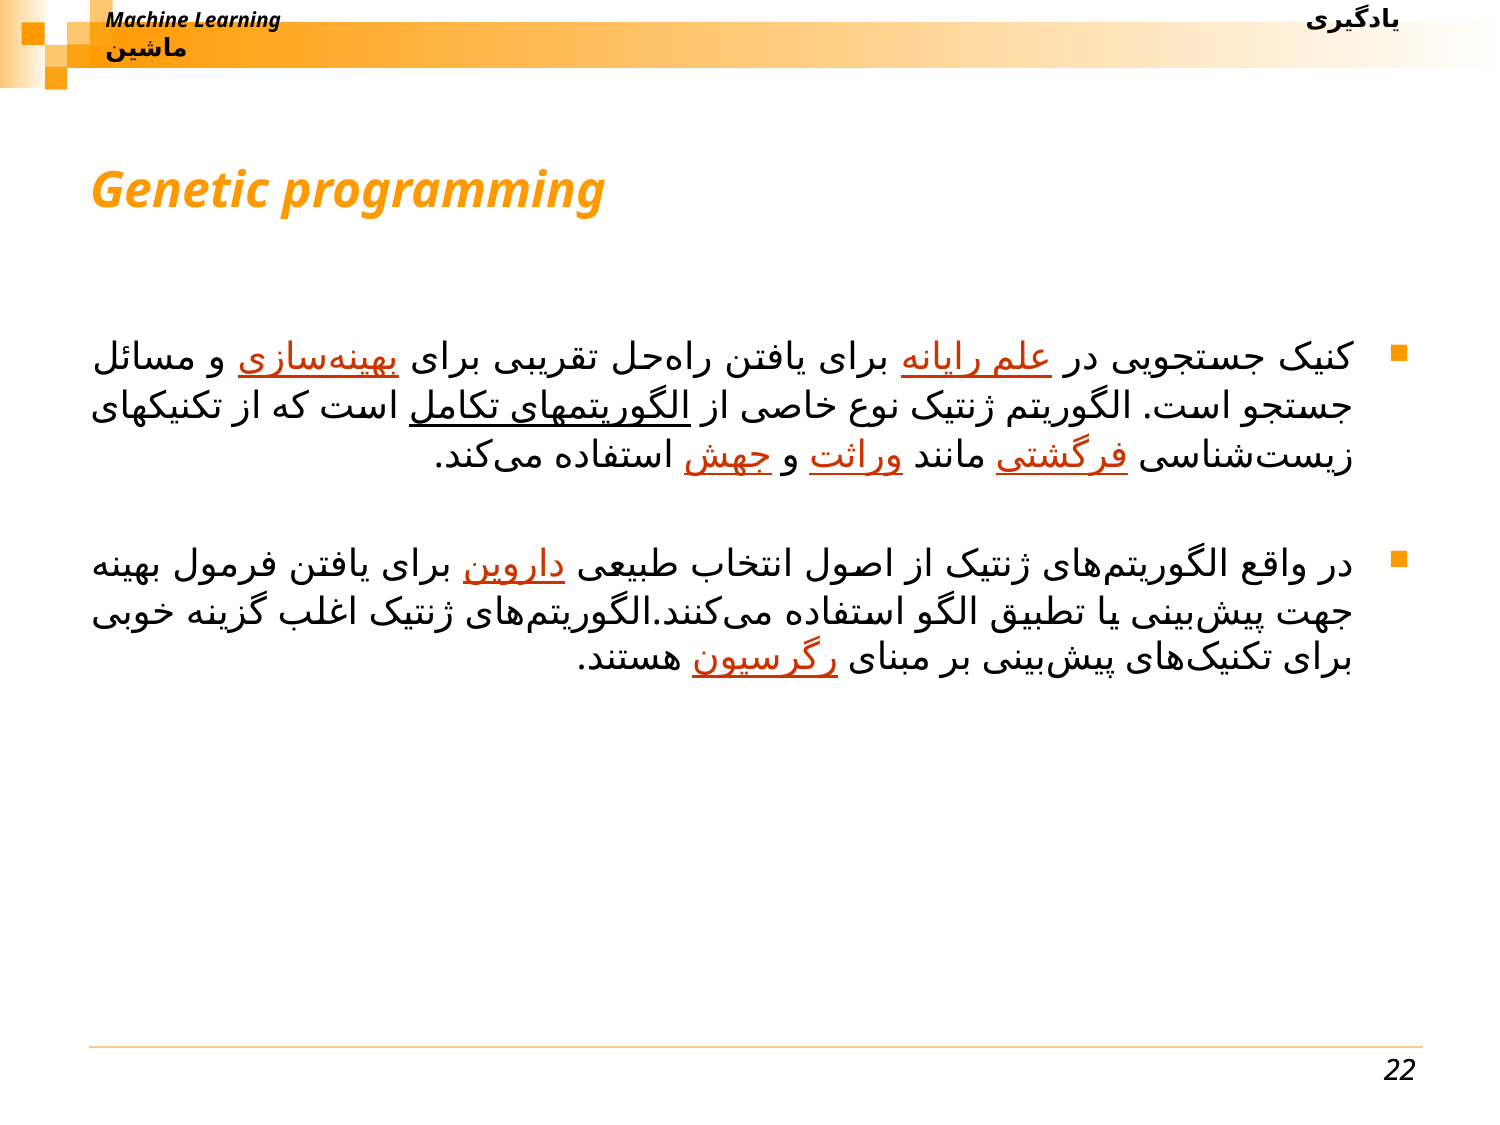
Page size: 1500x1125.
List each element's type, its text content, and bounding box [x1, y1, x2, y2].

list کنیک جستجویی در علم رایانه برای یافتن راه‌حل تقریبی برای بهینه‌سازی و مسائل جستجو است. الگوریتم ژنتیک نوع خاصی از الگوریتمهای تکامل است که از تکنیکهای زیست‌شناسی فرگشتی مانند وراثت و جهش استفاده می‌کند. در واقع الگوریتم‌های ژنتیک از اصول انتخاب طبیعی داروین برای یافتن فرمول بهینه جهت پیش‌بینی یا تطبیق الگو استفاده می‌کنند.الگوریتم‌های ژنتیک اغلب گزینه خوبی برای تکنیک‌های پیش‌بینی بر مبنای رگرسیون هستند. [75, 324, 1425, 963]
text_box Machine Learning یادگیری ماشین [90, 22, 1471, 70]
title Genetic programming [75, 75, 1425, 300]
text_box 22 [1080, 1023, 1431, 1099]
